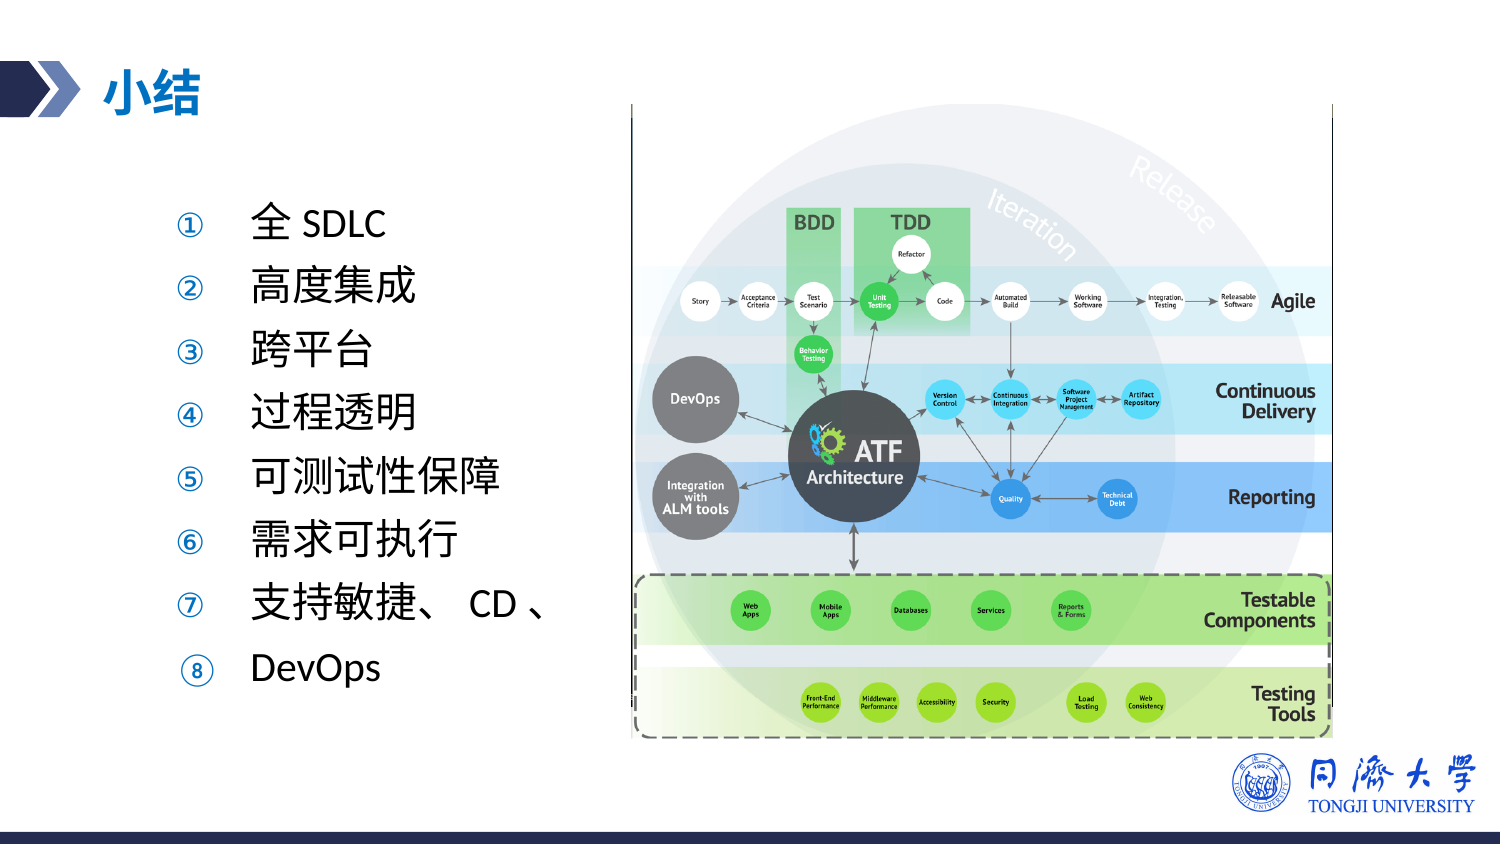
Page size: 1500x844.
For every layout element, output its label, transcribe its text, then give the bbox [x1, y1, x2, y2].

picture [631, 104, 1333, 739]
picture [1230, 751, 1480, 815]
text_box 全SDLC 高度集成 跨平台 过程透明 可测试性保障 需求可执行 支持敏捷、CD、 DevOps [167, 187, 591, 698]
title 小结 [87, 51, 1426, 138]
